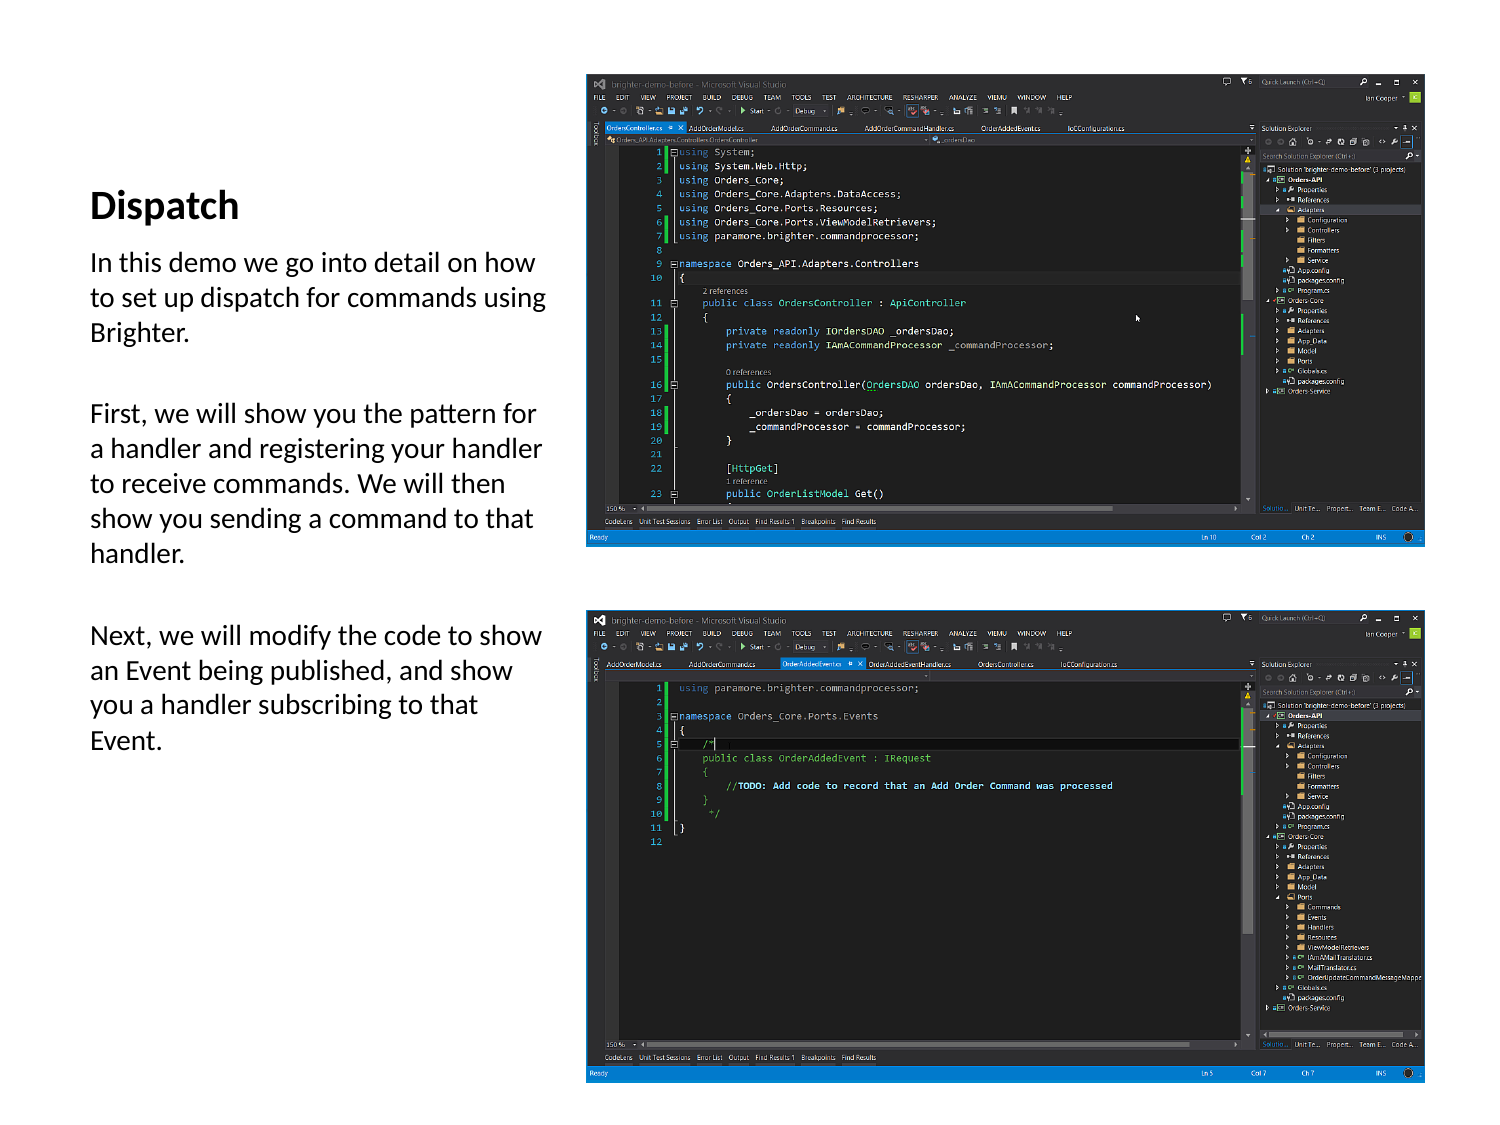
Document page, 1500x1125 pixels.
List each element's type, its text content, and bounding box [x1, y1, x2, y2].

list In this demo we go into detail on how to set up dispatch for commands using Brighter. First, we will show you the pattern for a handler and registering your handler to receive commands. We will then show you sending a command to that handler. Next, we will modify the code to show an Event being published, and show you a handler subscribing to that Event. [75, 235, 569, 1005]
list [586, 74, 1426, 547]
title Dispatch [75, 44, 569, 235]
picture [586, 610, 1426, 1079]
